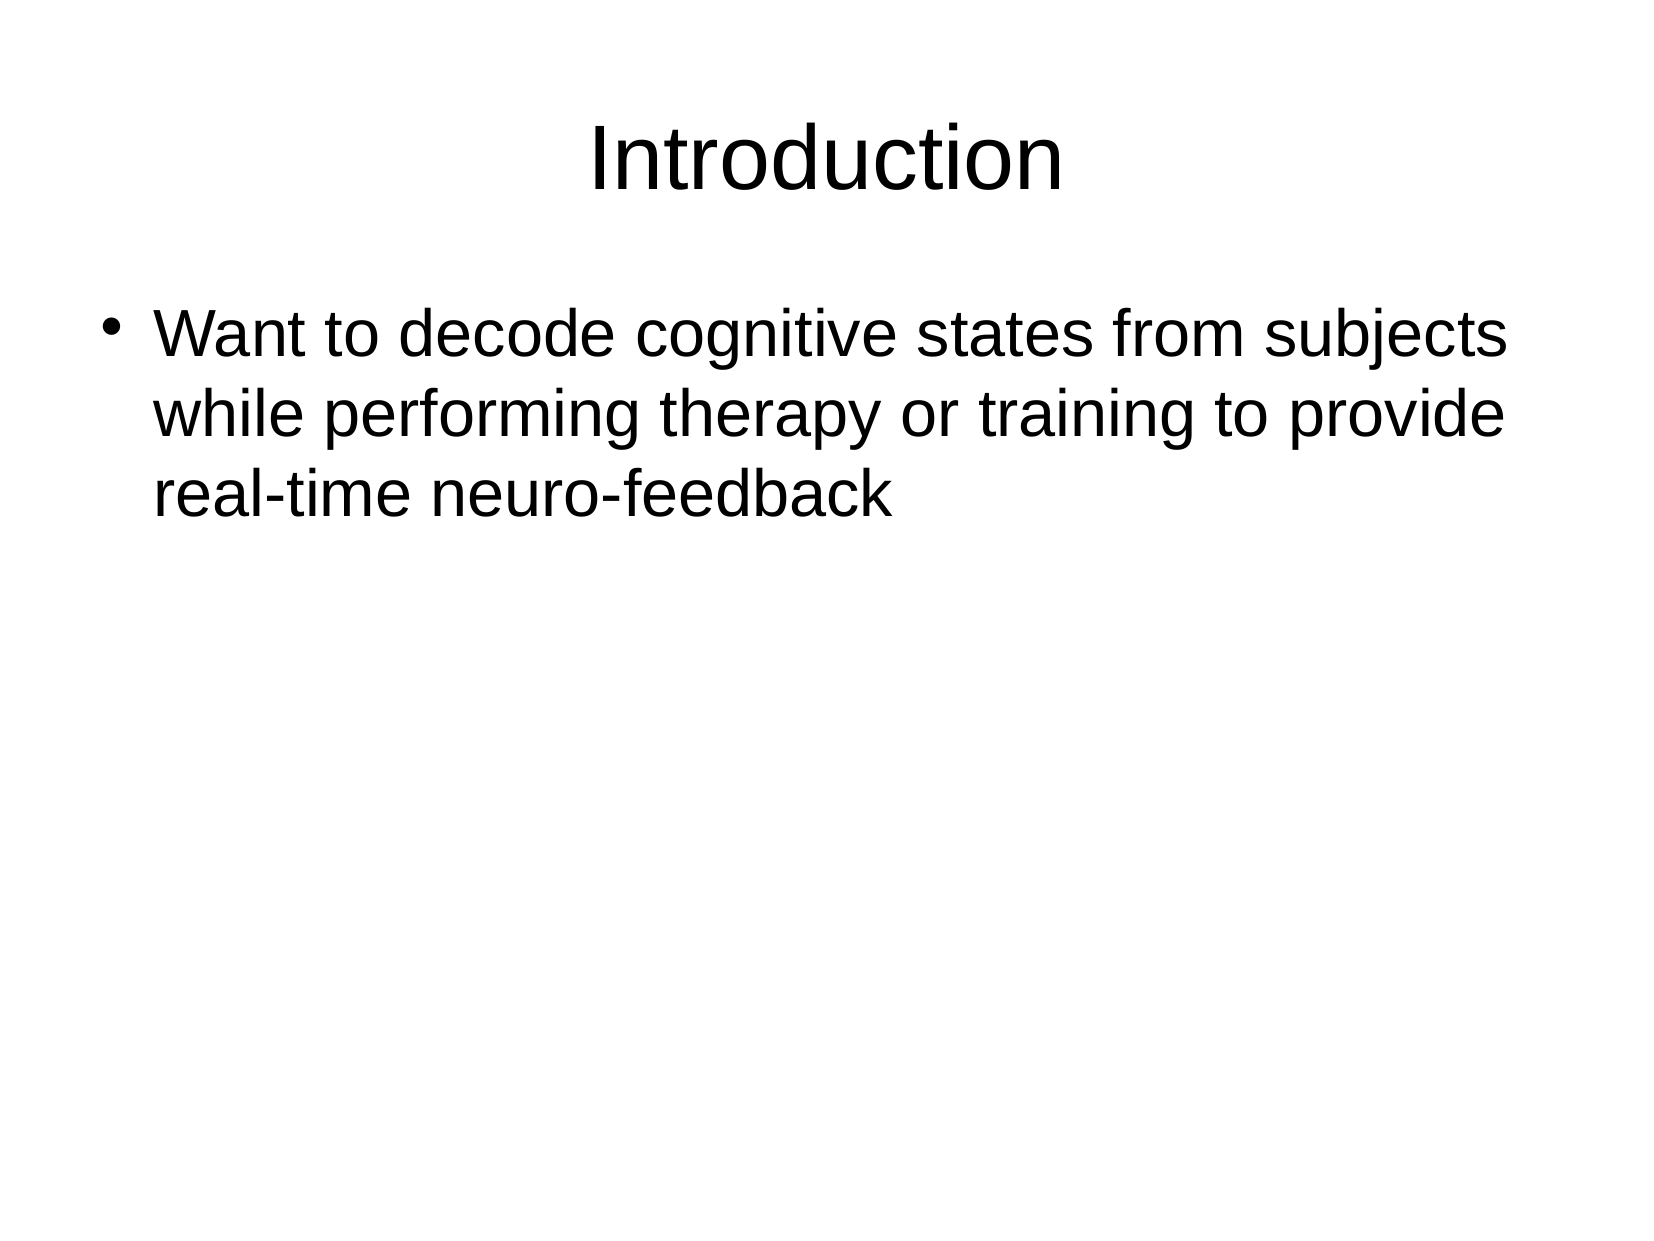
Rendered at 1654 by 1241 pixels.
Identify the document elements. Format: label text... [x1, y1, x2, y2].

text_box Introduction [82, 49, 1571, 257]
text_box Want to decode cognitive states from subjects while performing therapy or training to provide real-time neuro-feedback [82, 290, 1571, 1010]
